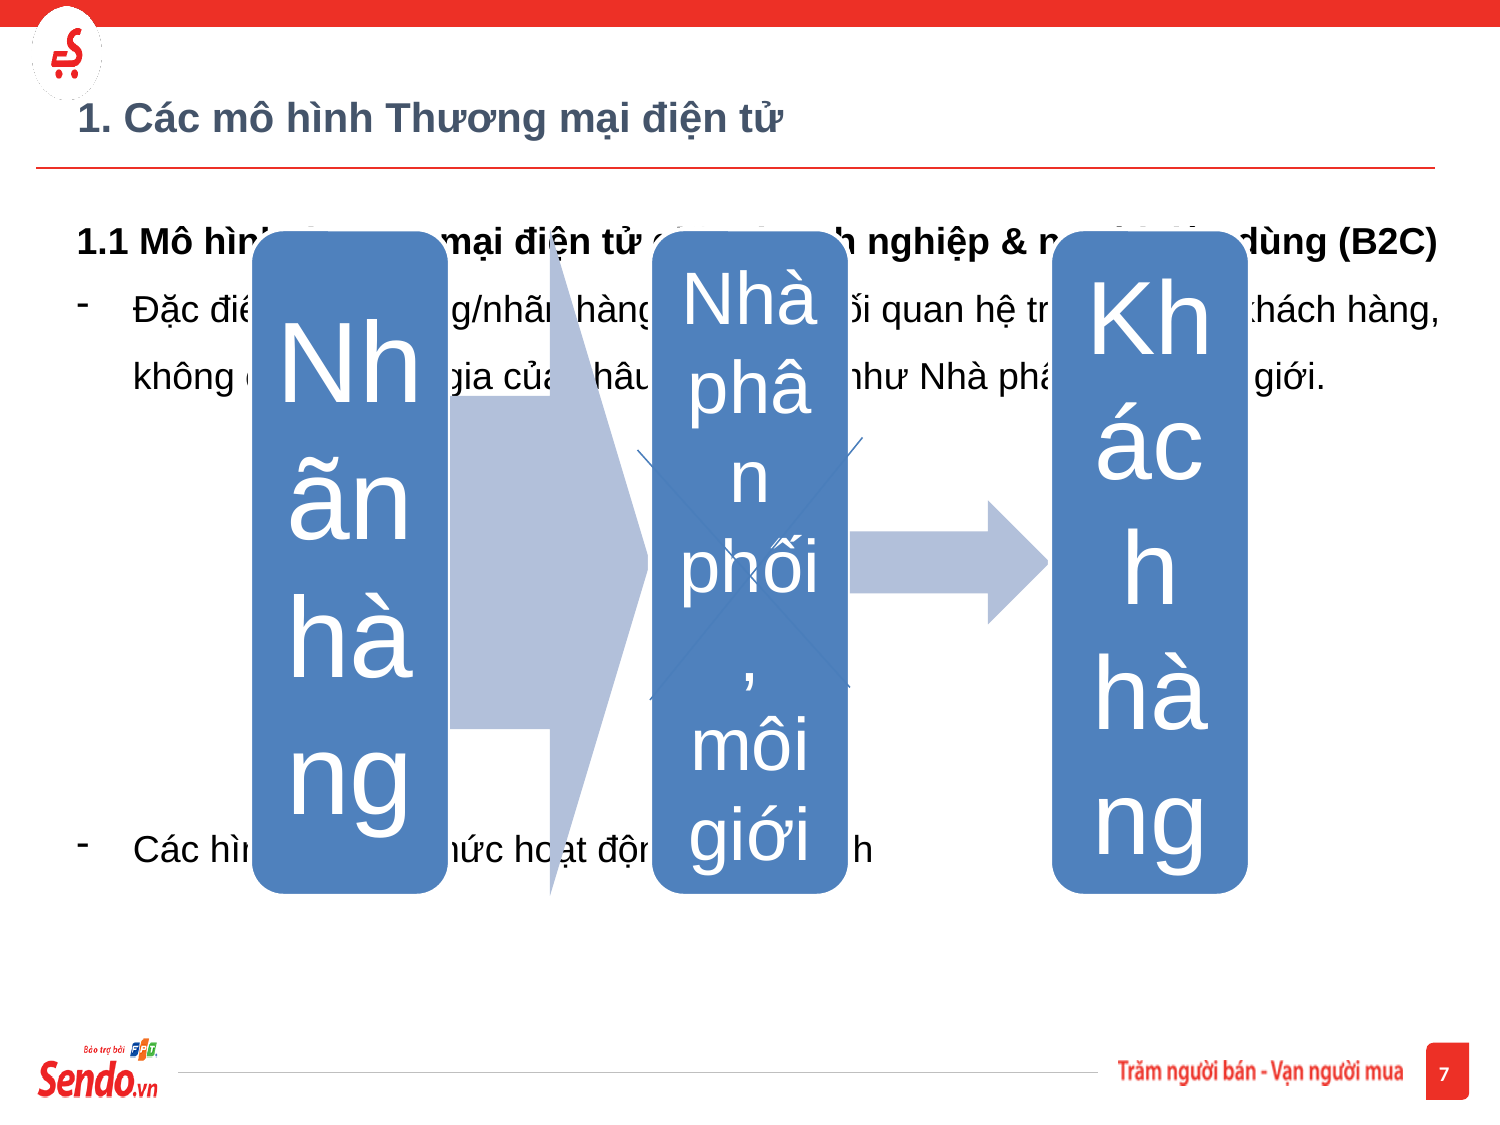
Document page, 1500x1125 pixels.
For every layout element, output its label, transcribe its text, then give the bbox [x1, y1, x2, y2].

picture [36, 1038, 61, 1098]
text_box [649, 437, 863, 701]
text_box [637, 449, 644, 688]
text_box 1.1 Mô hình thương mại điện tử giữa doanh nghiệp & người tiêu dùng (B2C) Đặc điểm: Các hãng/nhãn hàng thiết lập mối quan hệ trực tiếp với khách hàng, không có sự tham gia của khâu trung gian như Nhà phân phối, môi giới. Các hình thức tổ chức hoạt động kinh doanh [61, 187, 1475, 1125]
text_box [249, 228, 1251, 897]
picture [31, 6, 102, 100]
title 1. Các mô hình Thương mại điện tử [62, 75, 1357, 164]
